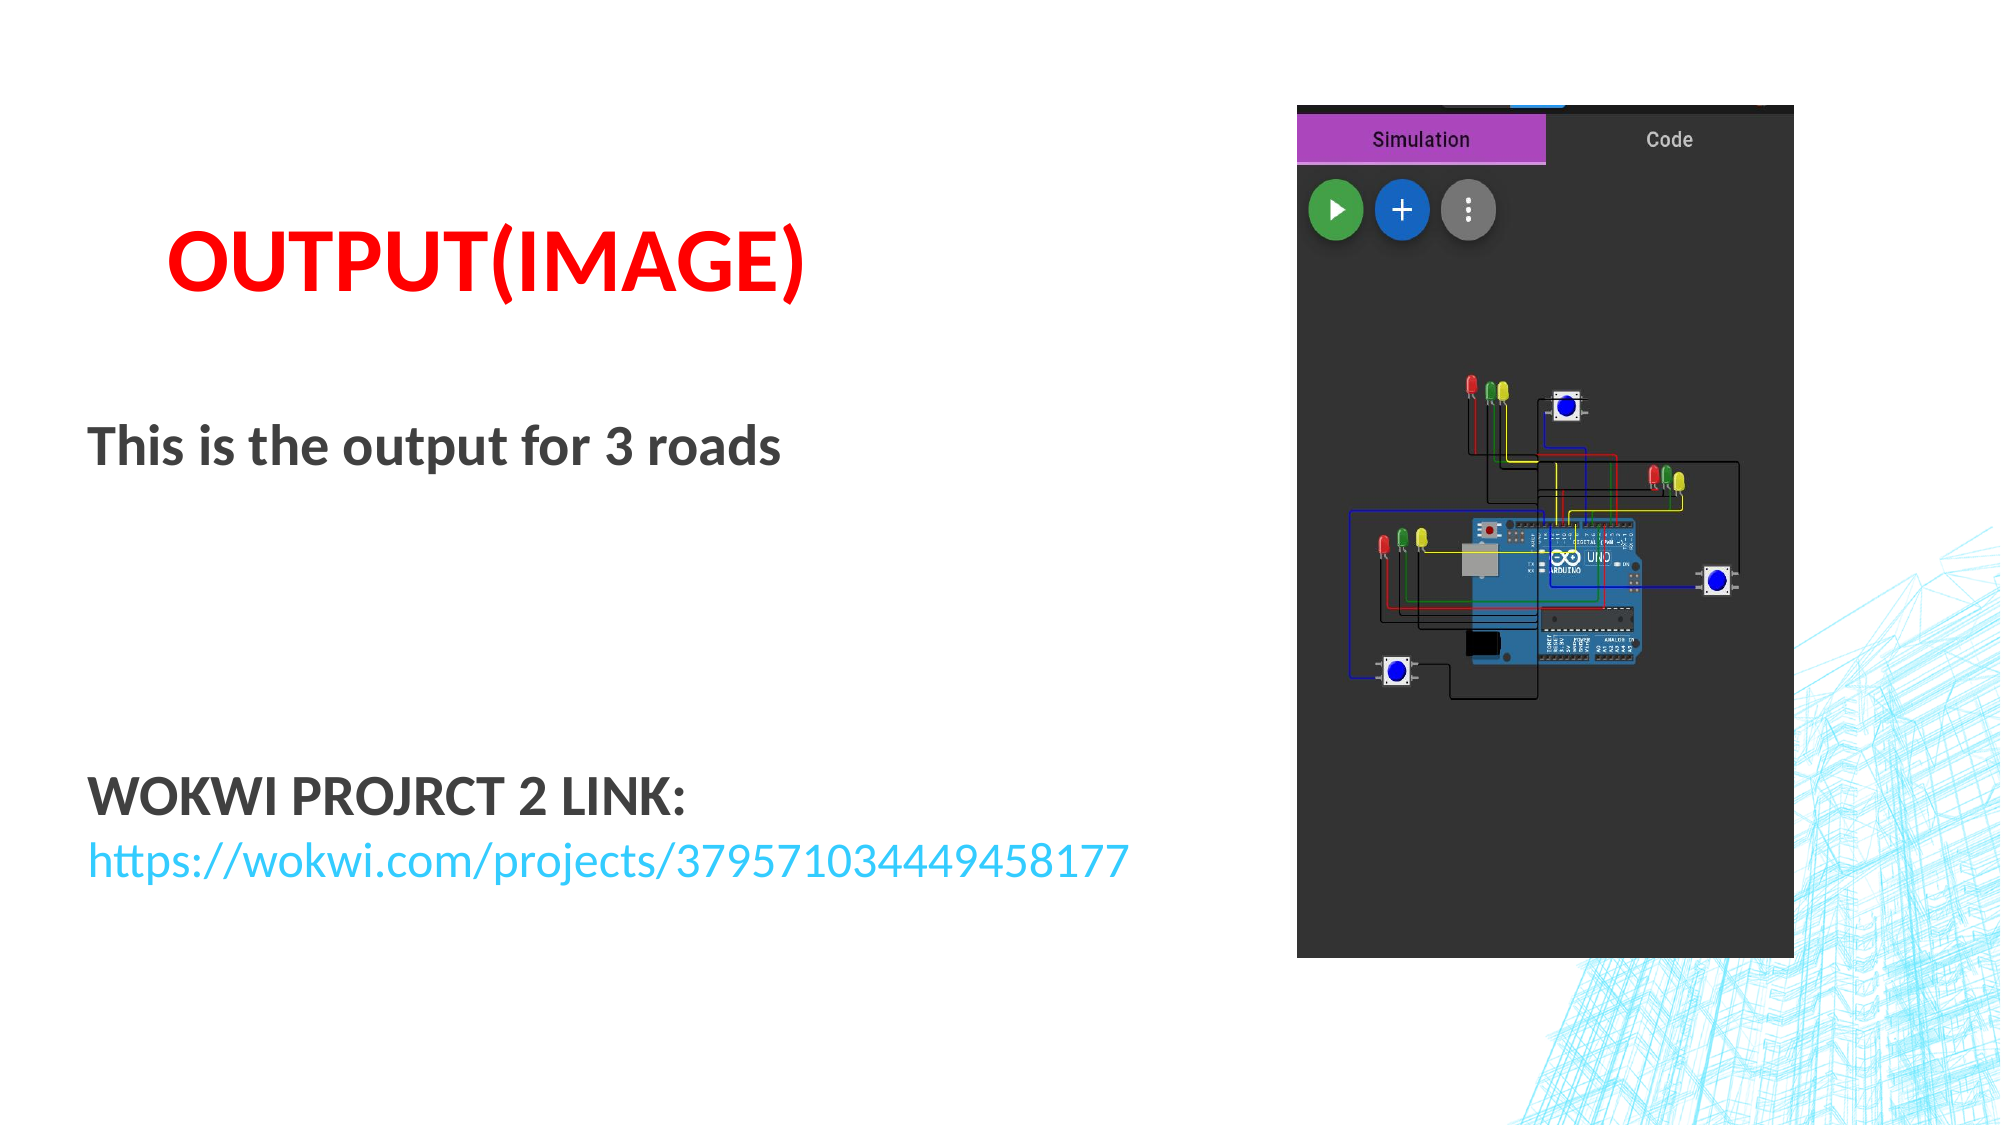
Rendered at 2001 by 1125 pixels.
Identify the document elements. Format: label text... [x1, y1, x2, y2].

title Output(image) [152, 105, 1296, 318]
picture [0, 0, 2001, 1125]
text_box This is the output for 3 roads WOKWI PROJRCT 2 LINK: https://wokwi.com/projects/379571034449458177 [72, 399, 1250, 895]
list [1296, 105, 1794, 958]
